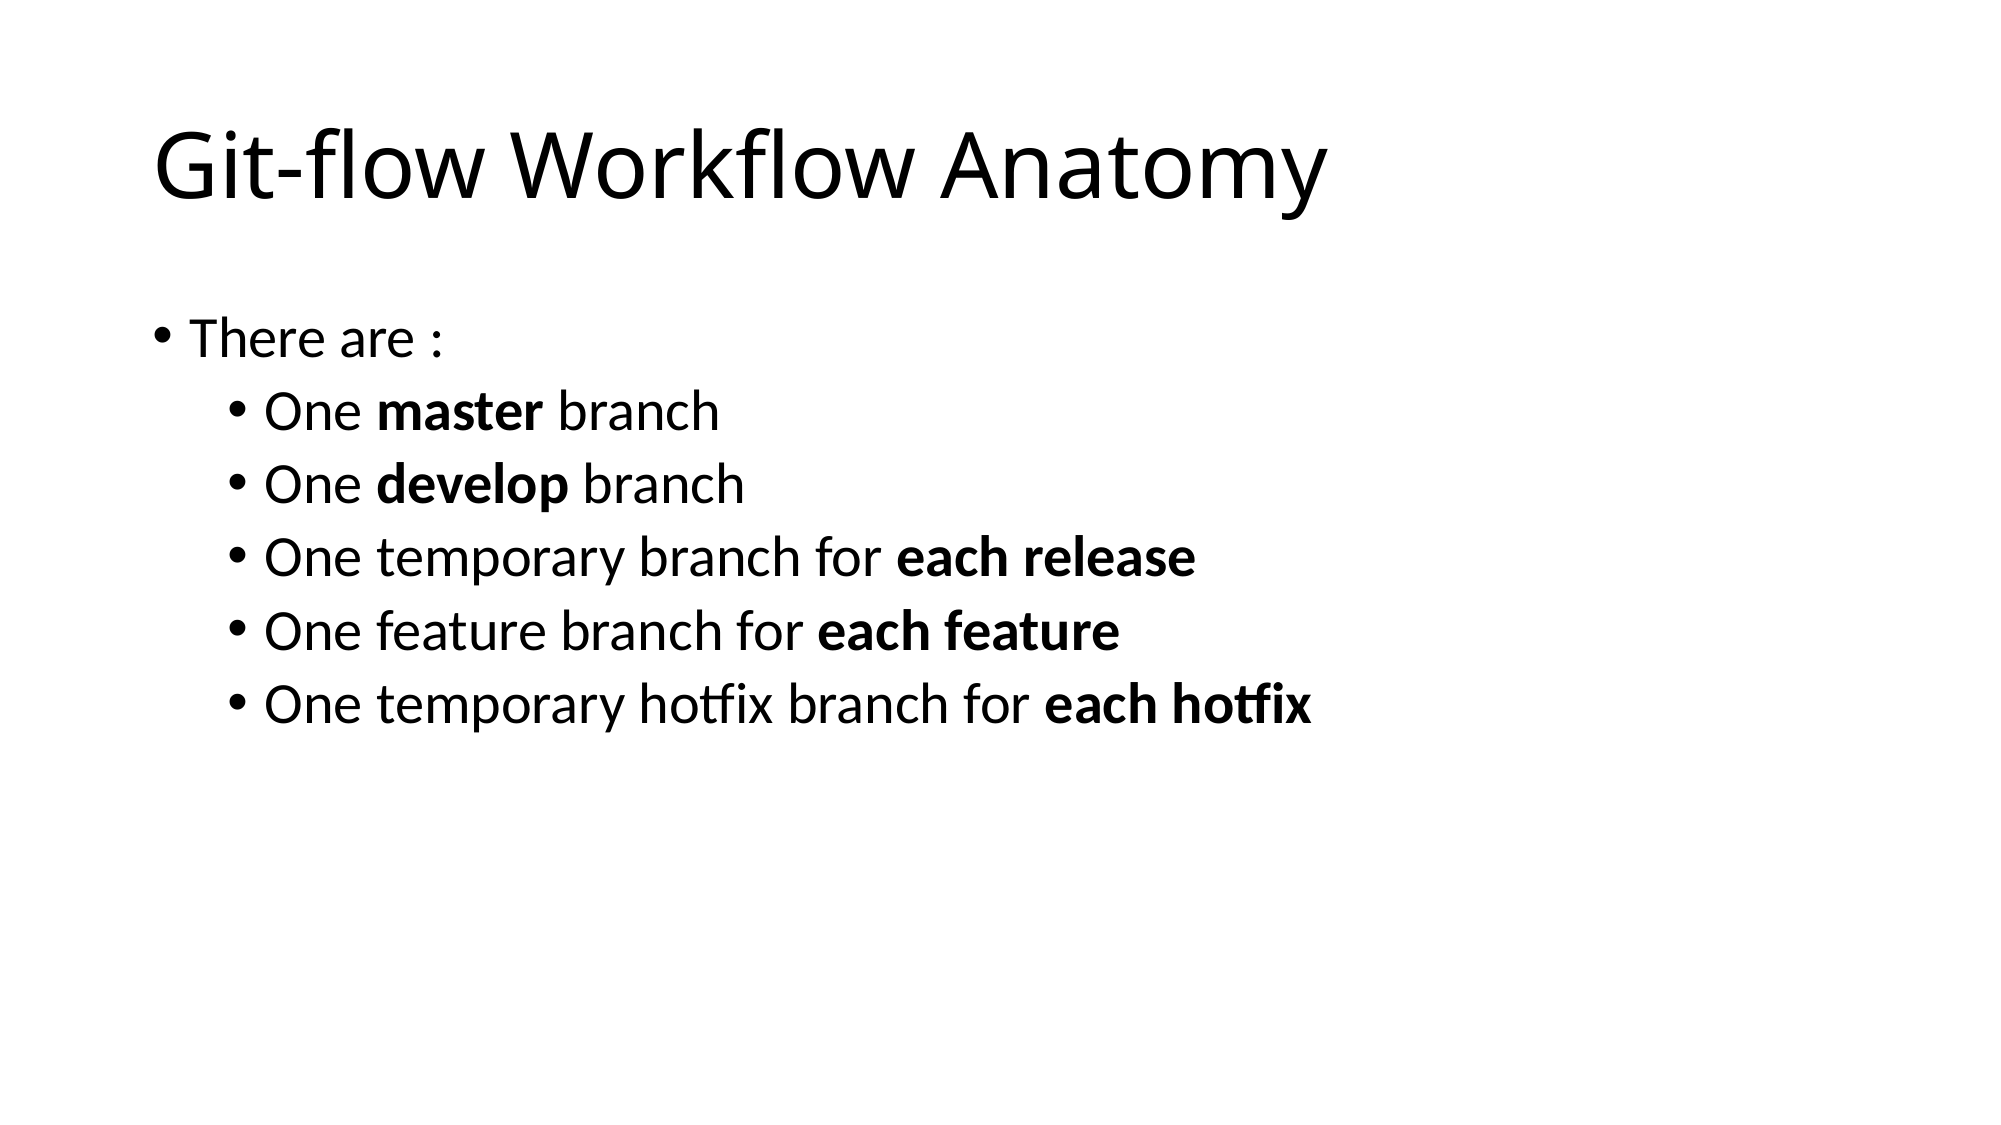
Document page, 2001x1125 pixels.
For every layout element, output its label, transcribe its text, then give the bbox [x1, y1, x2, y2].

list There are : One master branch One develop branch One temporary branch for each release One feature branch for each feature One temporary hotfix branch for each hotfix [137, 299, 1863, 1014]
title Git-flow Workflow Anatomy [137, 59, 1863, 278]
